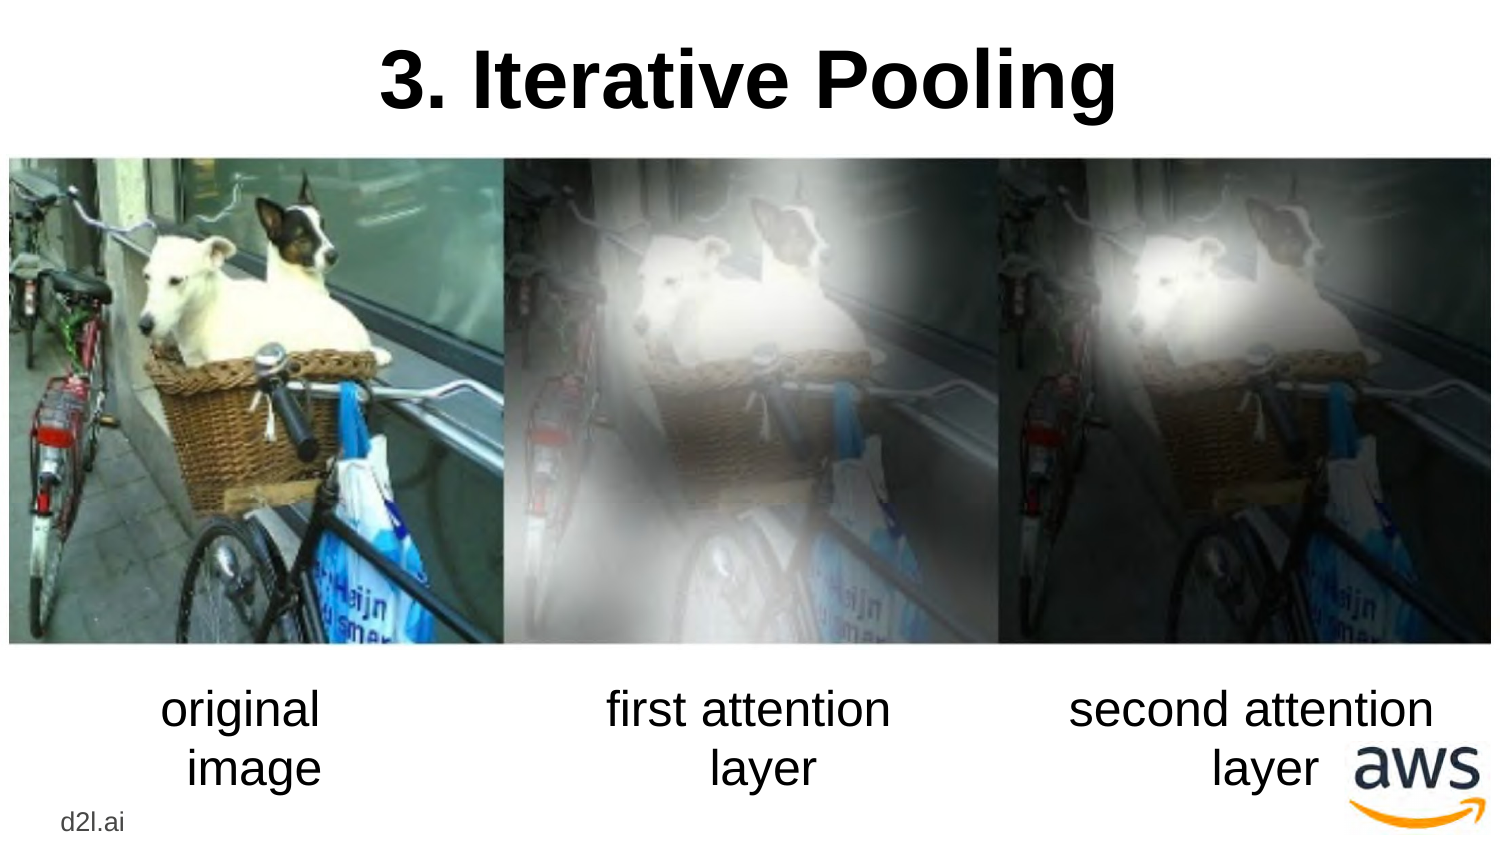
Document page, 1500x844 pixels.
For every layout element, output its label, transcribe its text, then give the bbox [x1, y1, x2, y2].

picture [1344, 741, 1491, 835]
text_box d2l.ai [58, 804, 128, 837]
title 3. Iterative Pooling [377, 22, 1123, 166]
text_box [0, 154, 1500, 650]
text_box original image [158, 672, 324, 795]
text_box first attention layer [604, 672, 895, 795]
text_box second attention layer [1066, 672, 1438, 795]
